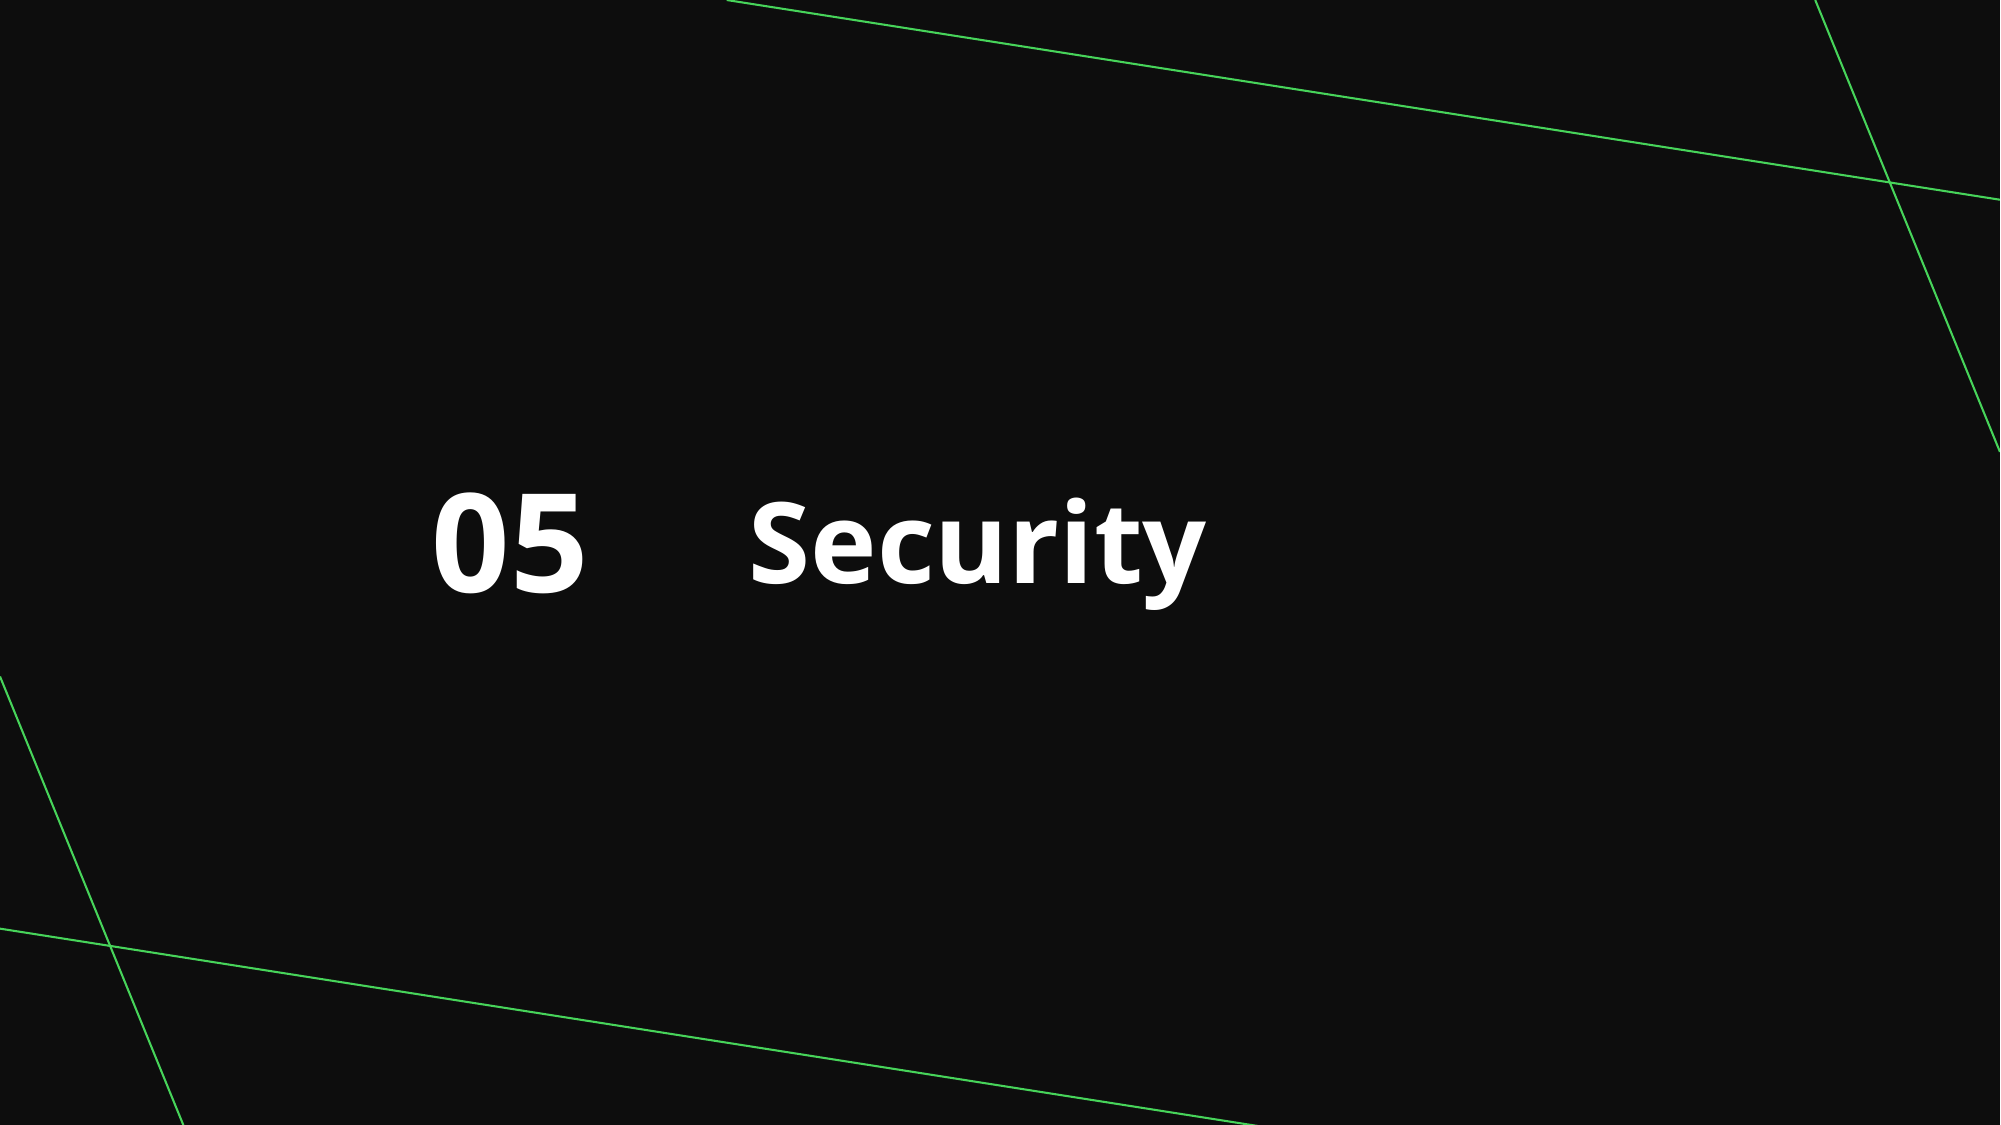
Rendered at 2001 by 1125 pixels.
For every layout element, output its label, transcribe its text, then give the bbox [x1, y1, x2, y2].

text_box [0, 675, 186, 1125]
text_box 05 [407, 448, 614, 628]
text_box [726, 0, 2000, 453]
text_box Security [733, 463, 1251, 613]
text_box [186, 928, 1274, 1125]
